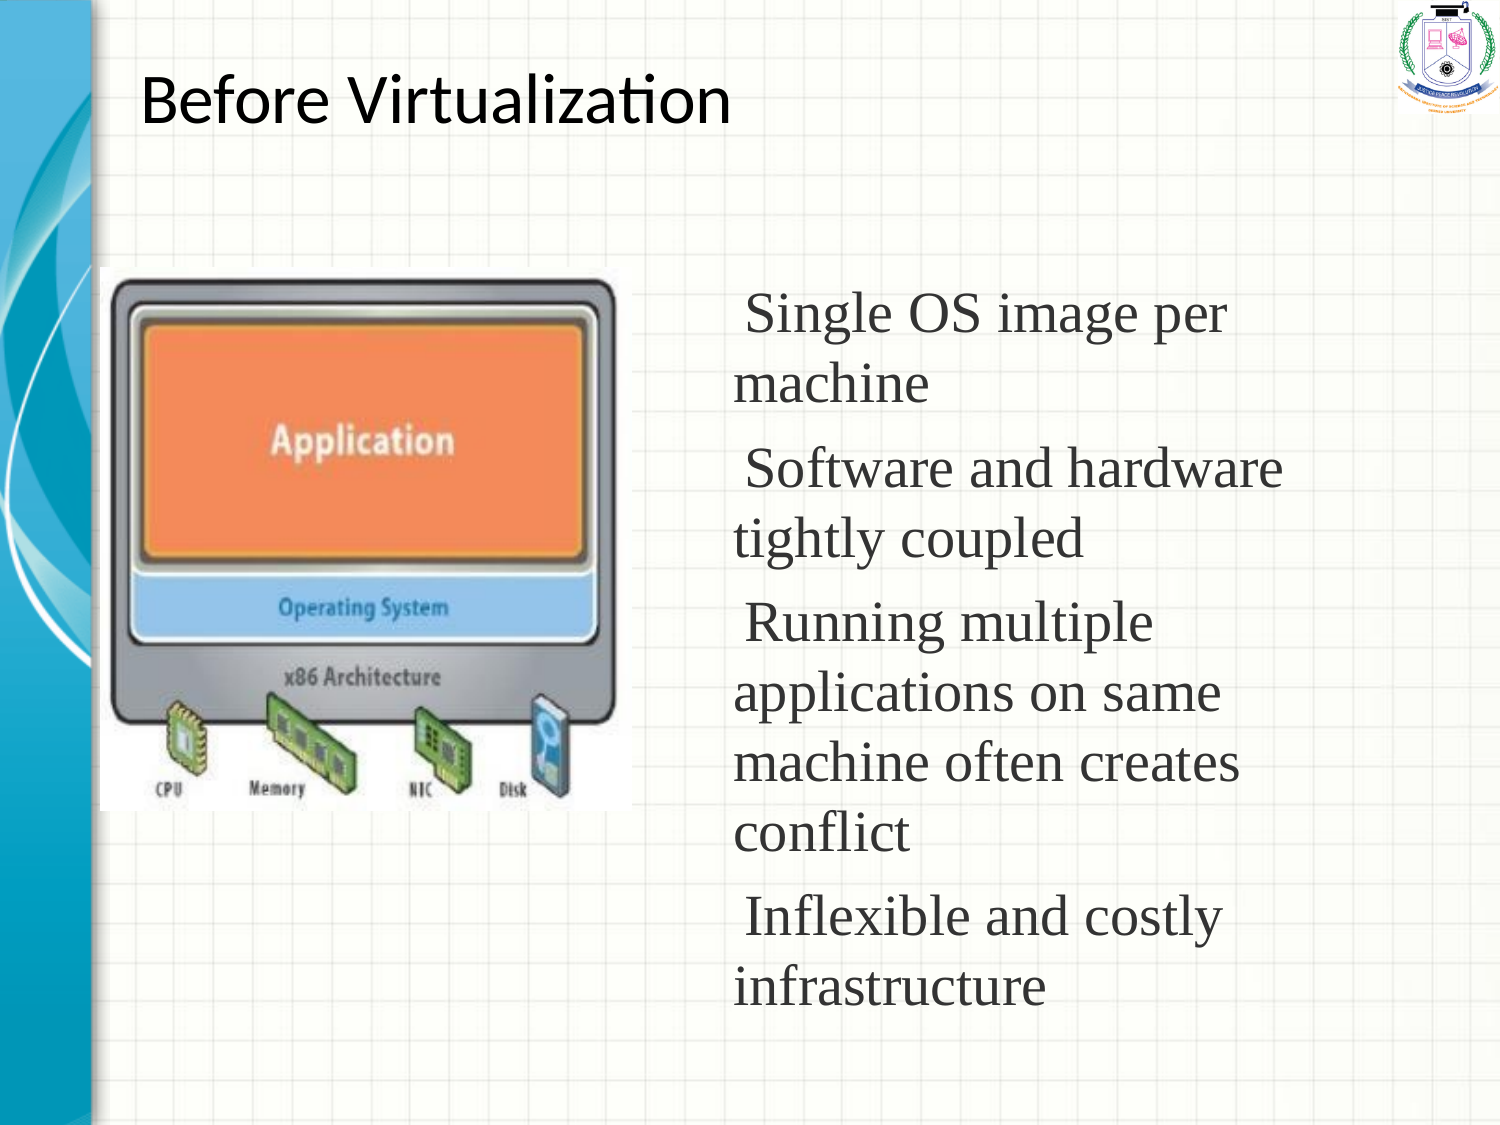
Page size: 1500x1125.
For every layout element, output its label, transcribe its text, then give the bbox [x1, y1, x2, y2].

text_box Single OS image per machine Software and hardware tightly coupled Running multiple applications on same machine often creates conflict Inflexible and costly infrastructure [596, 267, 1347, 1025]
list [100, 266, 632, 811]
title Before Virtualization [125, 44, 1450, 232]
picture [0, 0, 1500, 1125]
